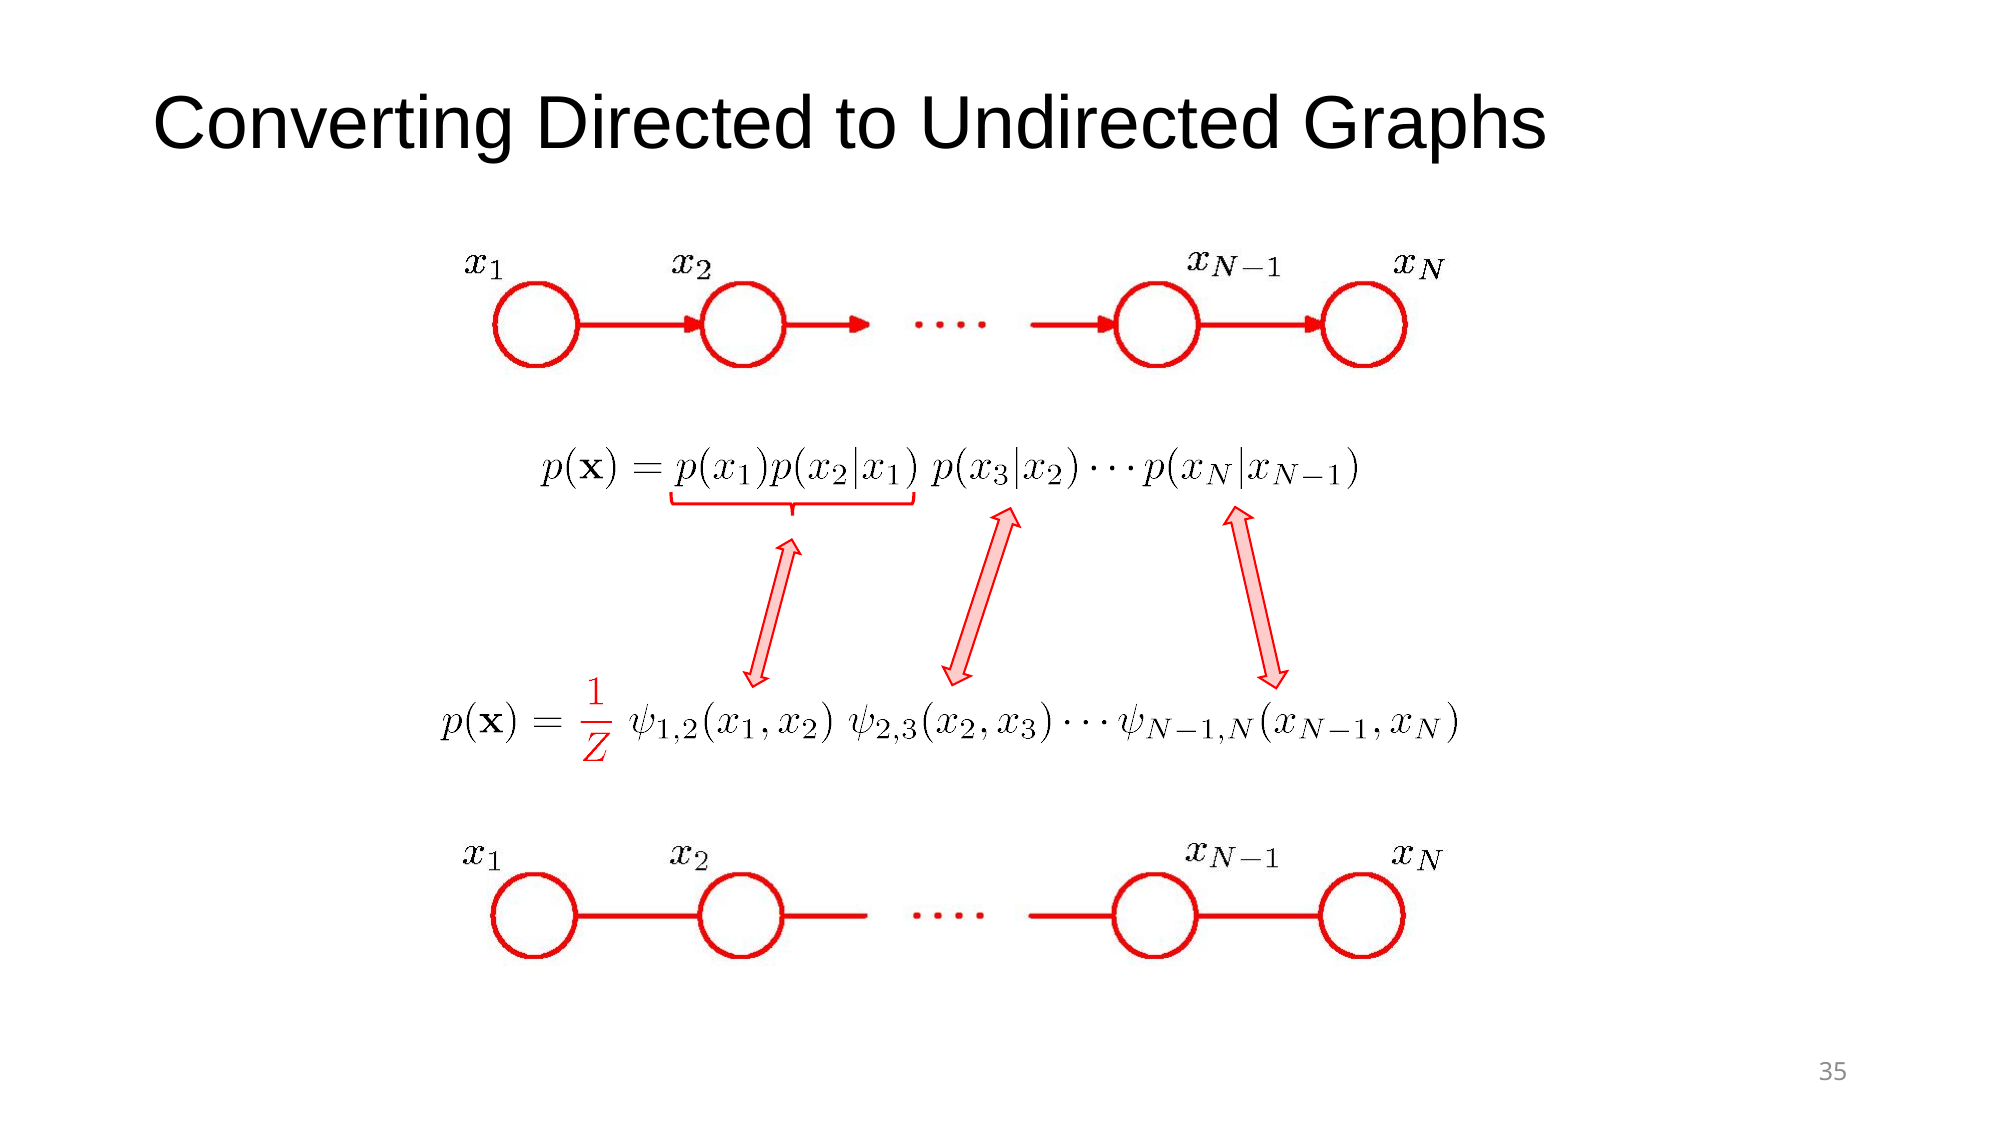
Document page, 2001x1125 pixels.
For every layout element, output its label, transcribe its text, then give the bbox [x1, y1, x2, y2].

picture [540, 445, 1361, 492]
slide_number 35 [1412, 1042, 1863, 1103]
picture [457, 249, 1450, 375]
text_box [941, 506, 1022, 674]
picture [455, 840, 1448, 966]
picture [439, 674, 1461, 762]
text_box [670, 492, 915, 516]
text_box [742, 538, 803, 674]
title Converting Directed to Undirected Graphs [137, 59, 1863, 189]
text_box [1222, 505, 1290, 674]
